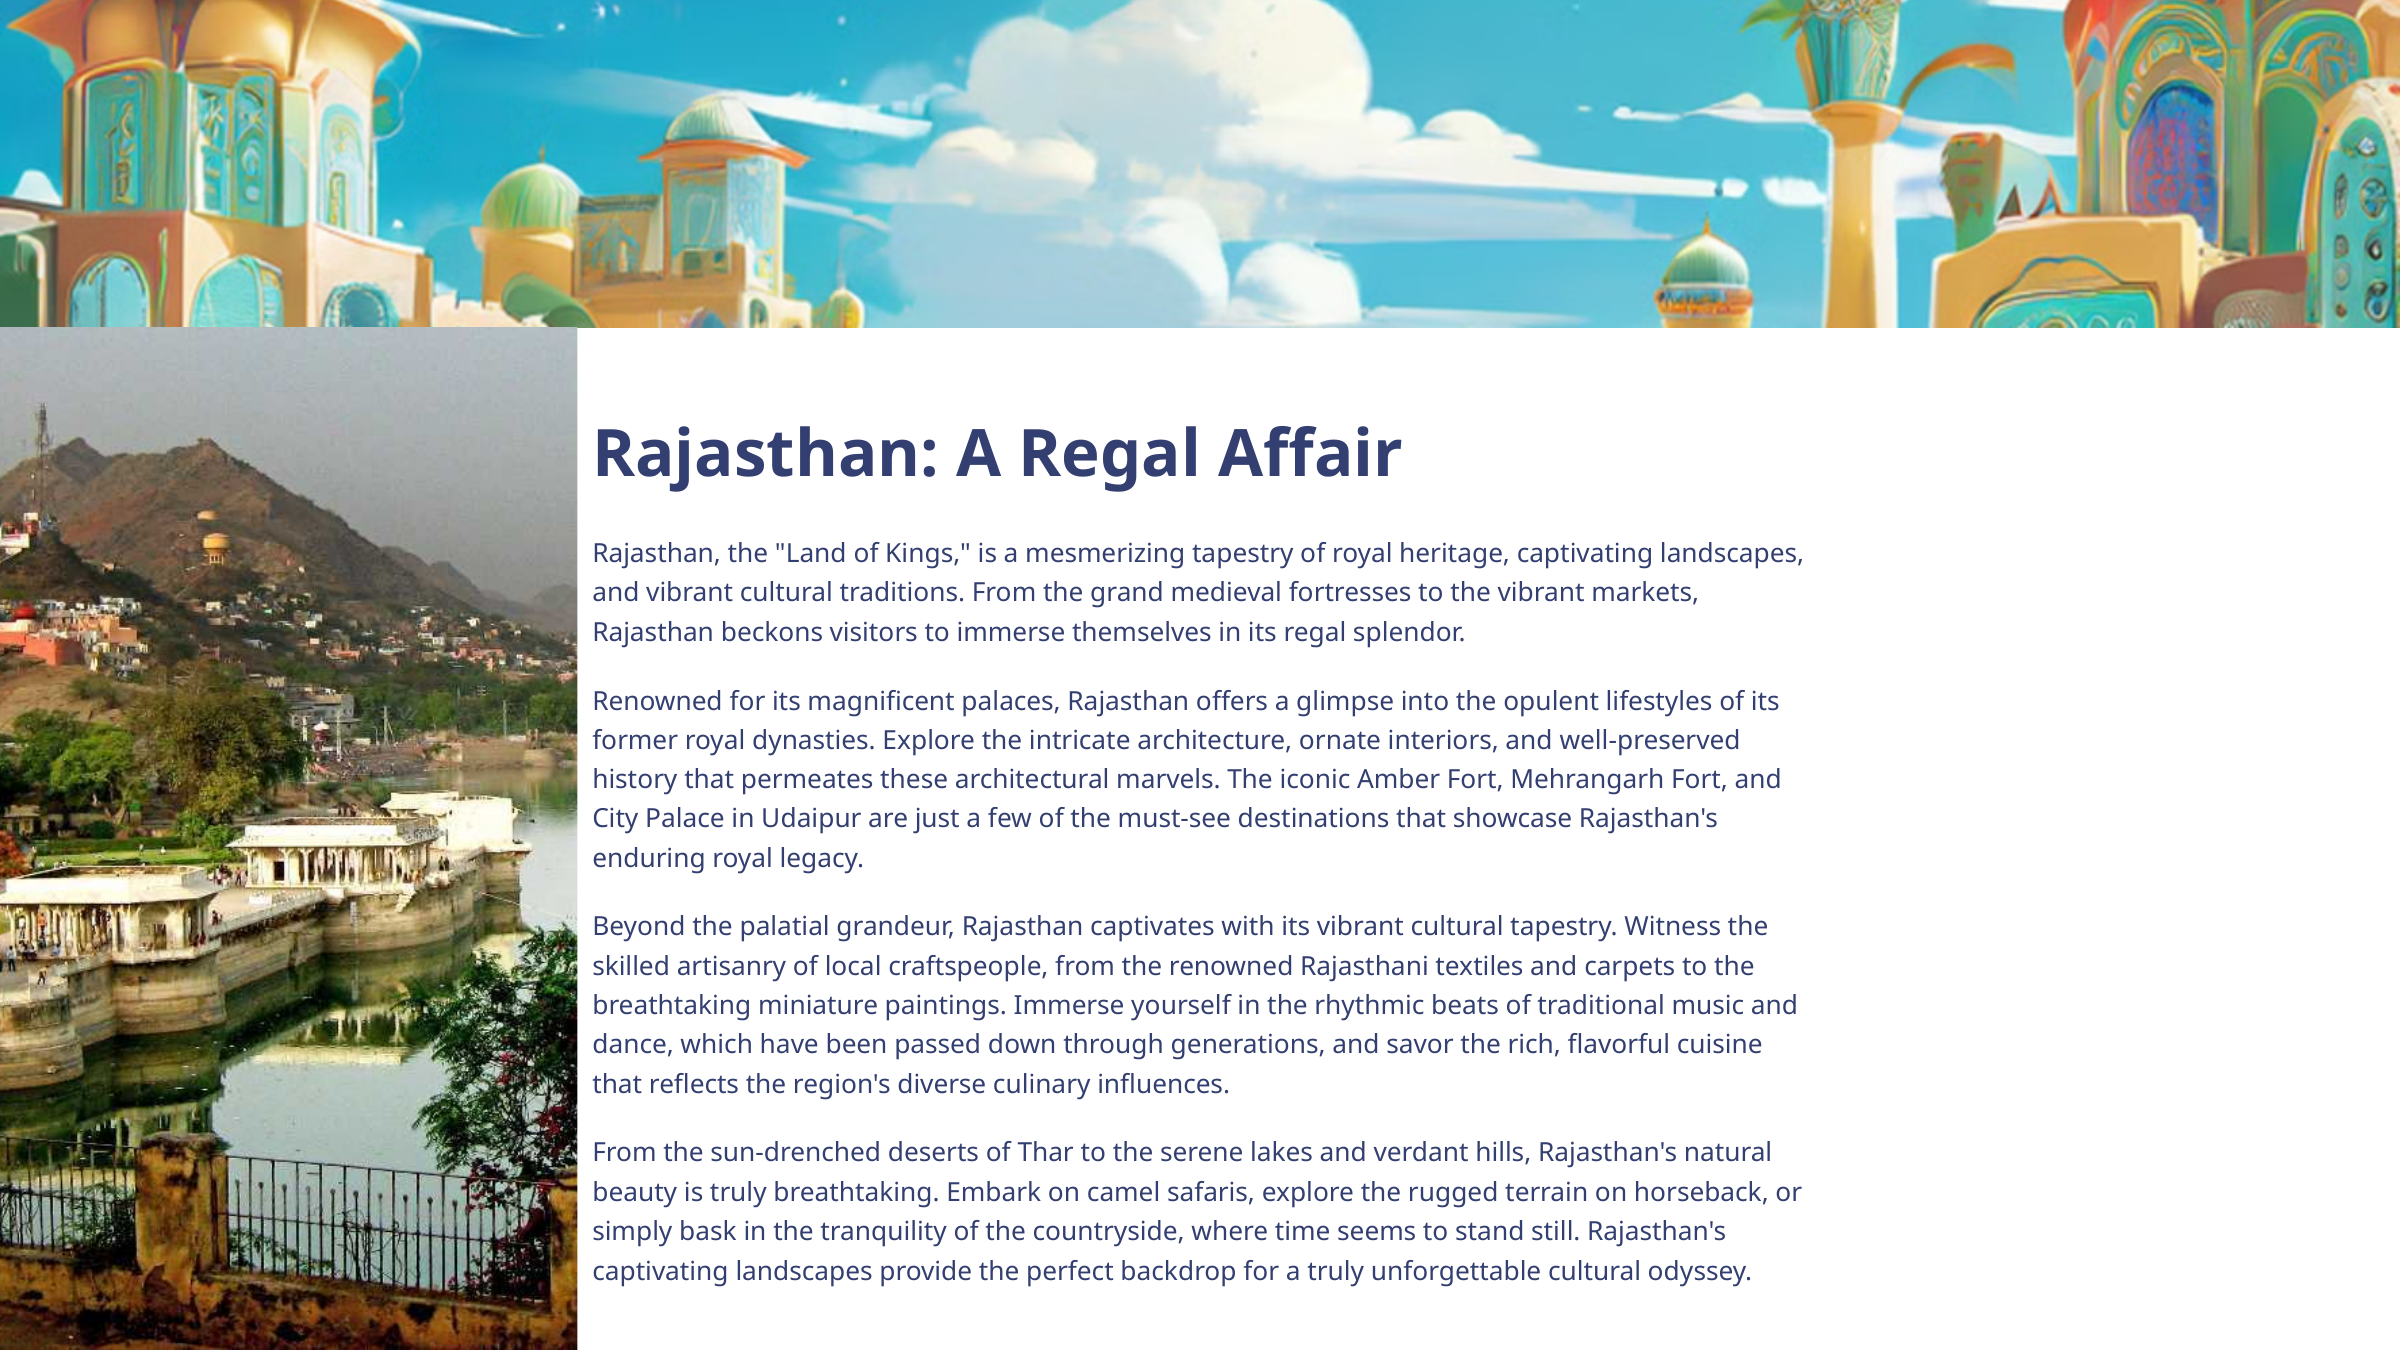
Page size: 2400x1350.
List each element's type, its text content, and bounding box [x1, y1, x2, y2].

text_box From the sun-drenched deserts of Thar to the serene lakes and verdant hills, Rajasthan's natural beauty is truly breathtaking. Embark on camel safaris, explore the rugged terrain on horseback, or simply bask in the tranquility of the countryside, where time seems to stand still. Rajasthan's captivating landscapes provide the perfect backdrop for a truly unforgettable cultural odyssey. [578, 1120, 1823, 1278]
text_box Renowned for its magnificent palaces, Rajasthan offers a glimpse into the opulent lifestyles of its former royal dynasties. Explore the intricate architecture, ornate interiors, and well-preserved history that permeates these architectural marvels. The iconic Amber Fort, Mehrangarh Fort, and City Palace in Udaipur are just a few of the must-see destinations that showcase Rajasthan's enduring royal legacy. [578, 668, 1823, 865]
picture [0, 0, 2400, 1350]
text_box Beyond the palatial grandeur, Rajasthan captivates with its vibrant cultural tapestry. Witness the skilled artisanry of local craftspeople, from the renowned Rajasthani textiles and carpets to the breathtaking miniature paintings. Immerse yourself in the rhythmic beats of traditional music and dance, which have been passed down through generations, and savor the rich, flavorful cuisine that reflects the region's diverse culinary influences. [578, 894, 1823, 1091]
text_box [578, 328, 2400, 1350]
text_box Rajasthan: A Regal Affair [578, 399, 1608, 482]
text_box Rajasthan, the "Land of Kings," is a mesmerizing tapestry of royal heritage, captivating landscapes, and vibrant cultural traditions. From the grand medieval fortresses to the vibrant markets, Rajasthan beckons visitors to immerse themselves in its regal splendor. [578, 520, 1823, 639]
